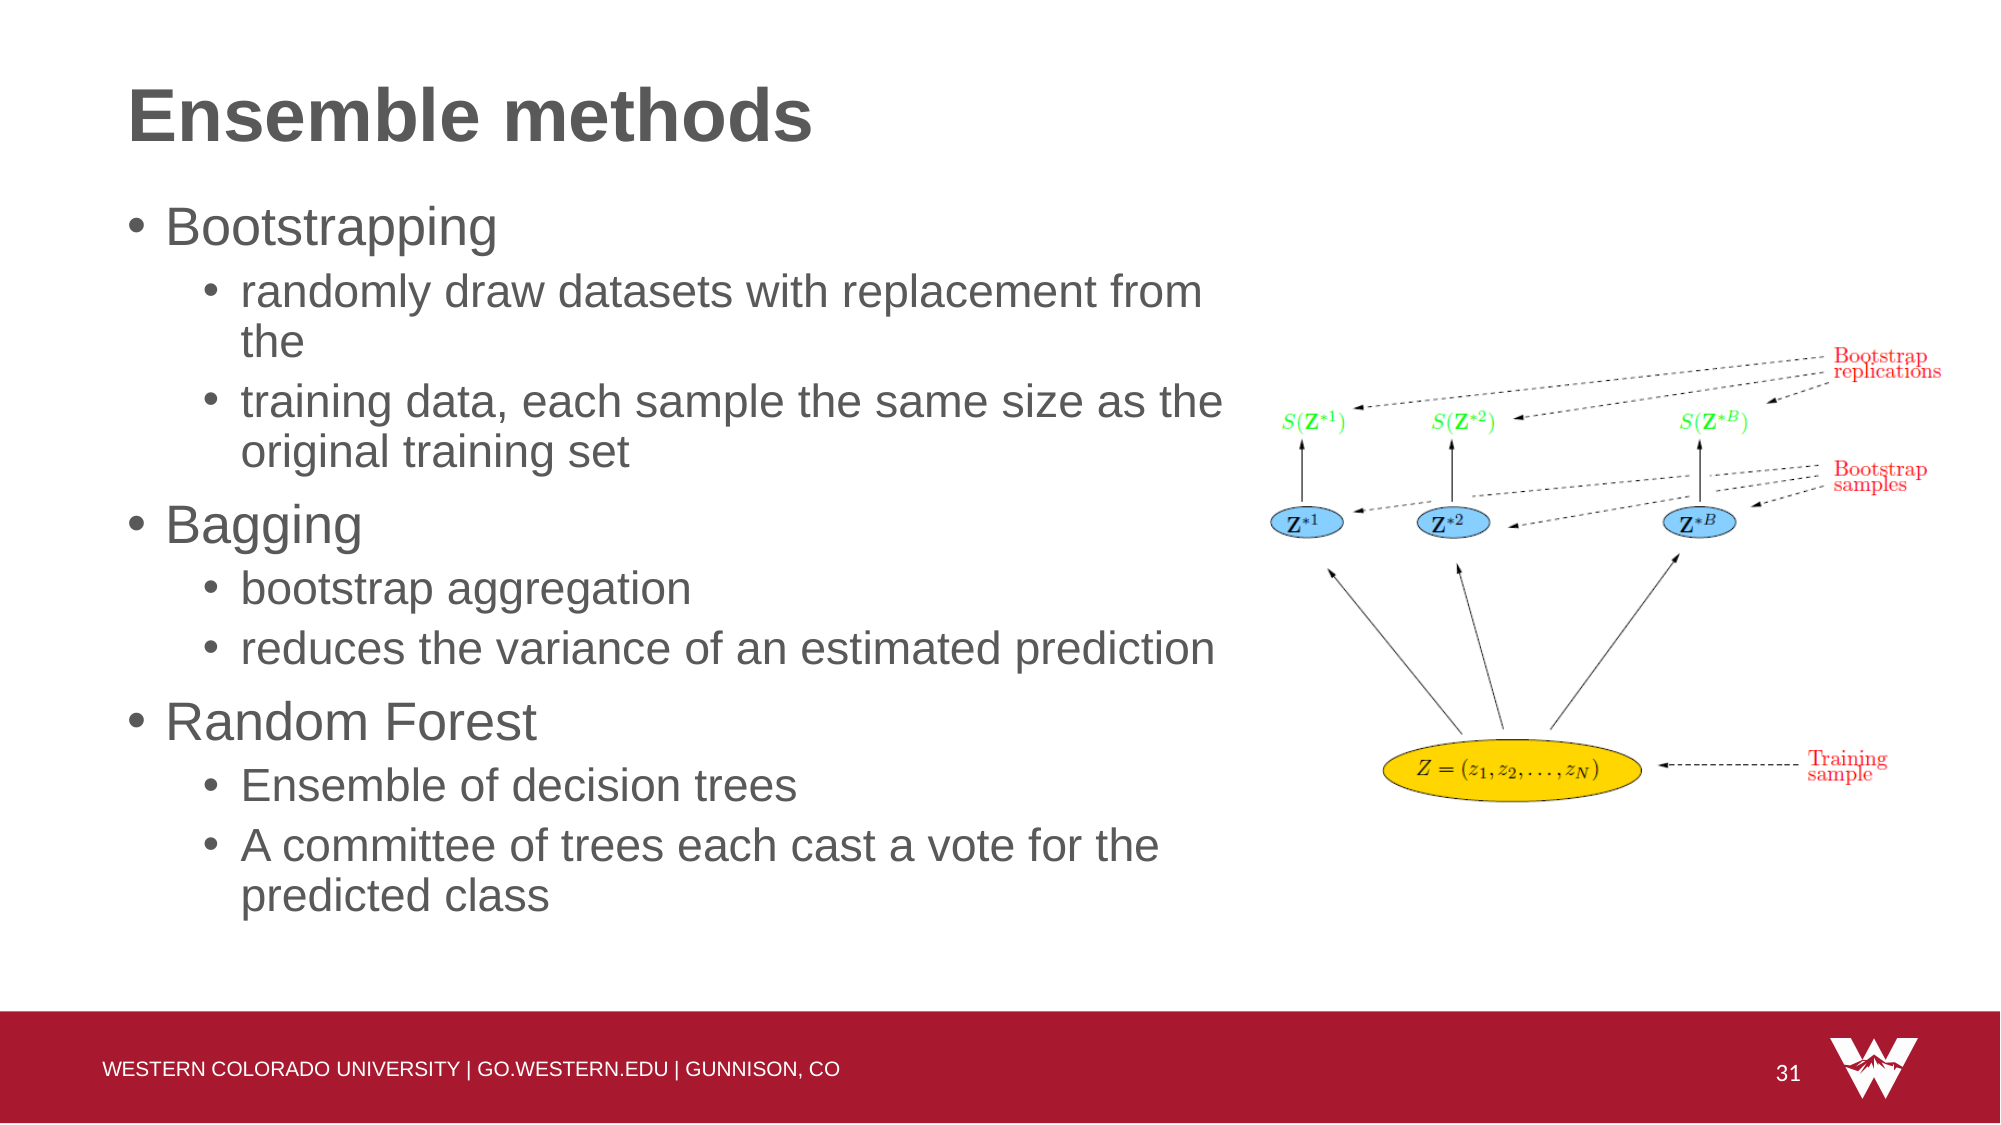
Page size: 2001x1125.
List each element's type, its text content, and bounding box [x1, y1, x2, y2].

title Ensemble methods [112, 59, 1888, 174]
slide_number 31 [1366, 1041, 1817, 1102]
list Bootstrapping randomly draw datasets with replacement from the training data, each sample the same size as the original training set Bagging bootstrap aggregation reduces the variance of an estimated prediction Random Forest Ensemble of decision trees A committee of trees each cast a vote for the predicted class [112, 191, 1273, 934]
picture [1830, 1038, 1918, 1099]
picture [1159, 336, 1980, 816]
